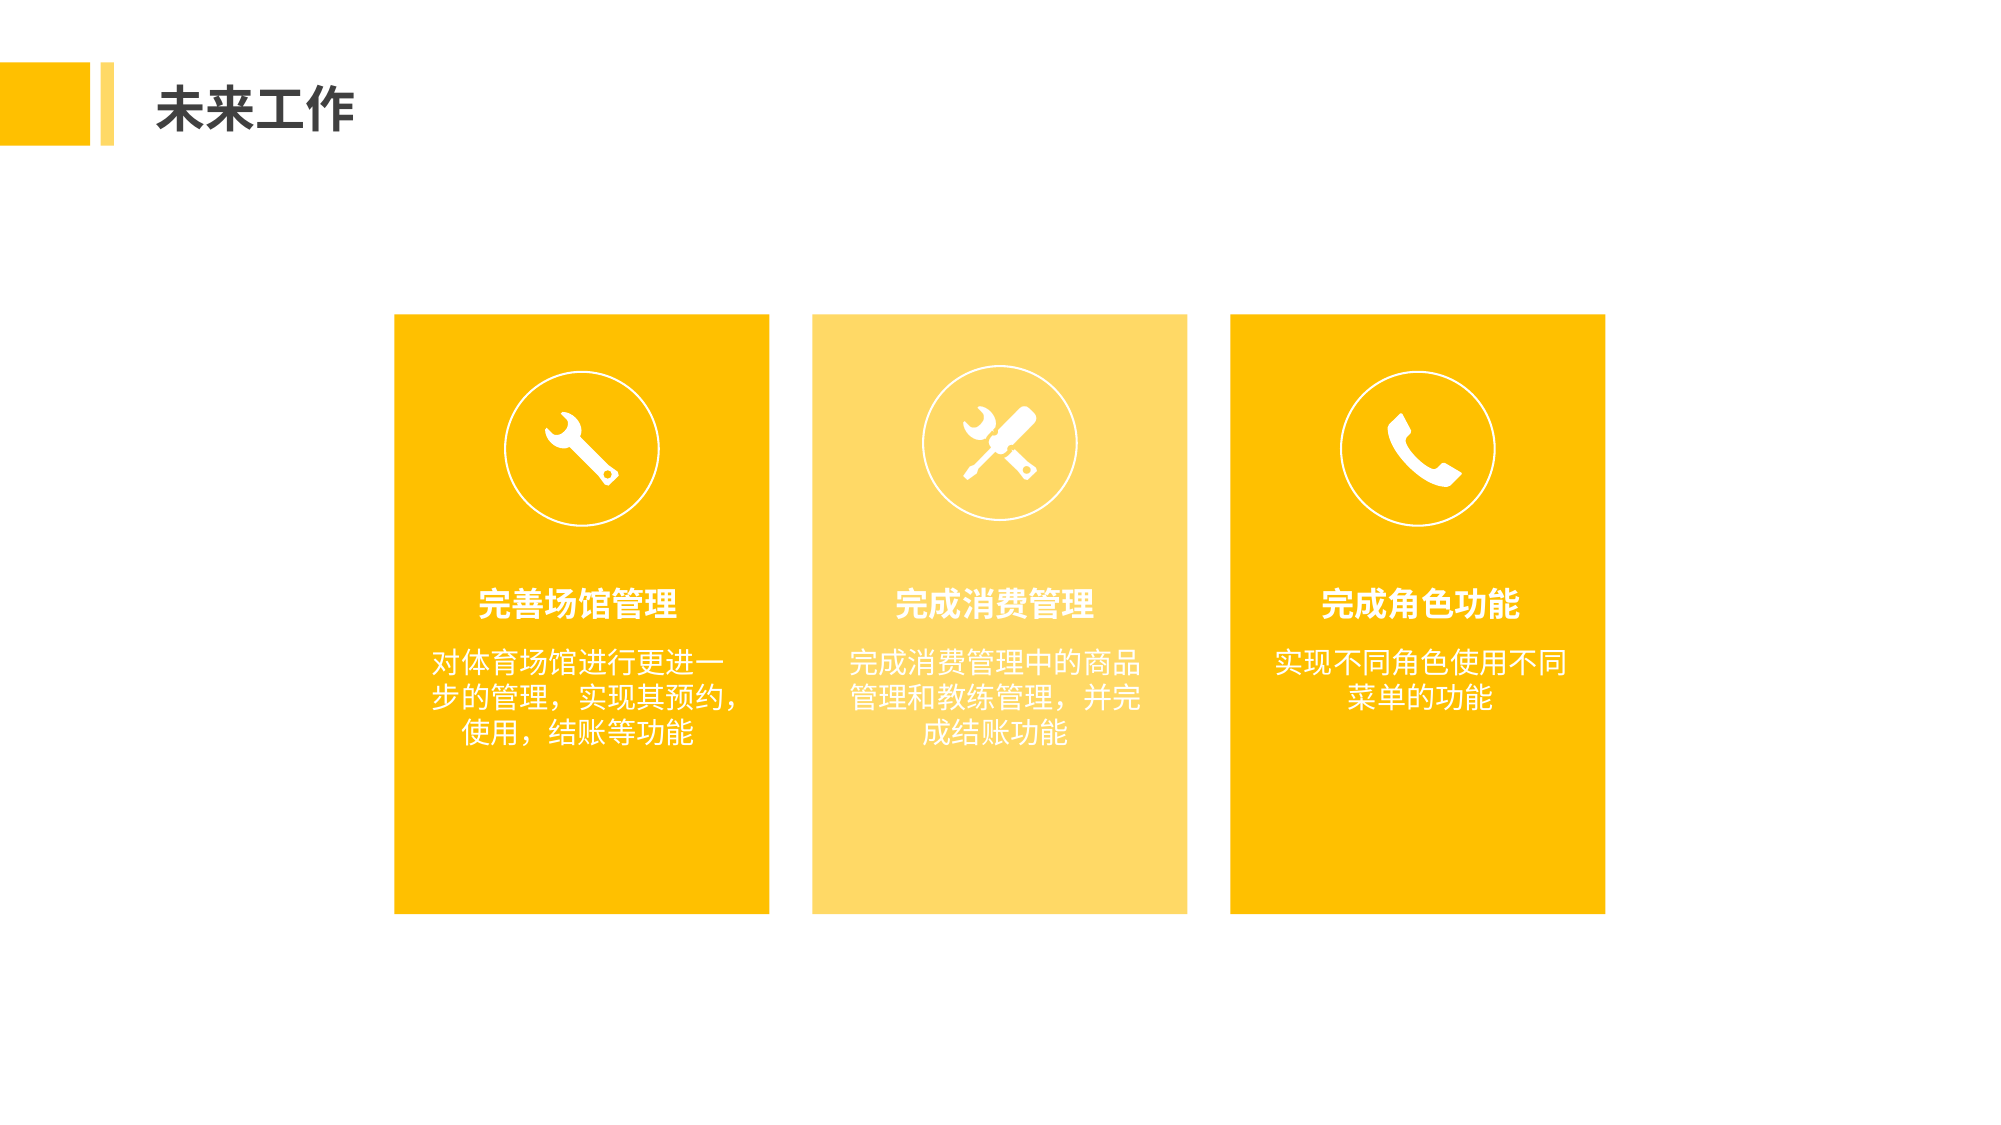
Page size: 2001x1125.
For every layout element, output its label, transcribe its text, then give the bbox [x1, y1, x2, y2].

text_box 未来工作 [140, 69, 633, 145]
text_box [394, 314, 770, 915]
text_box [0, 62, 115, 146]
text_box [1230, 314, 1606, 915]
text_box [812, 314, 1188, 915]
